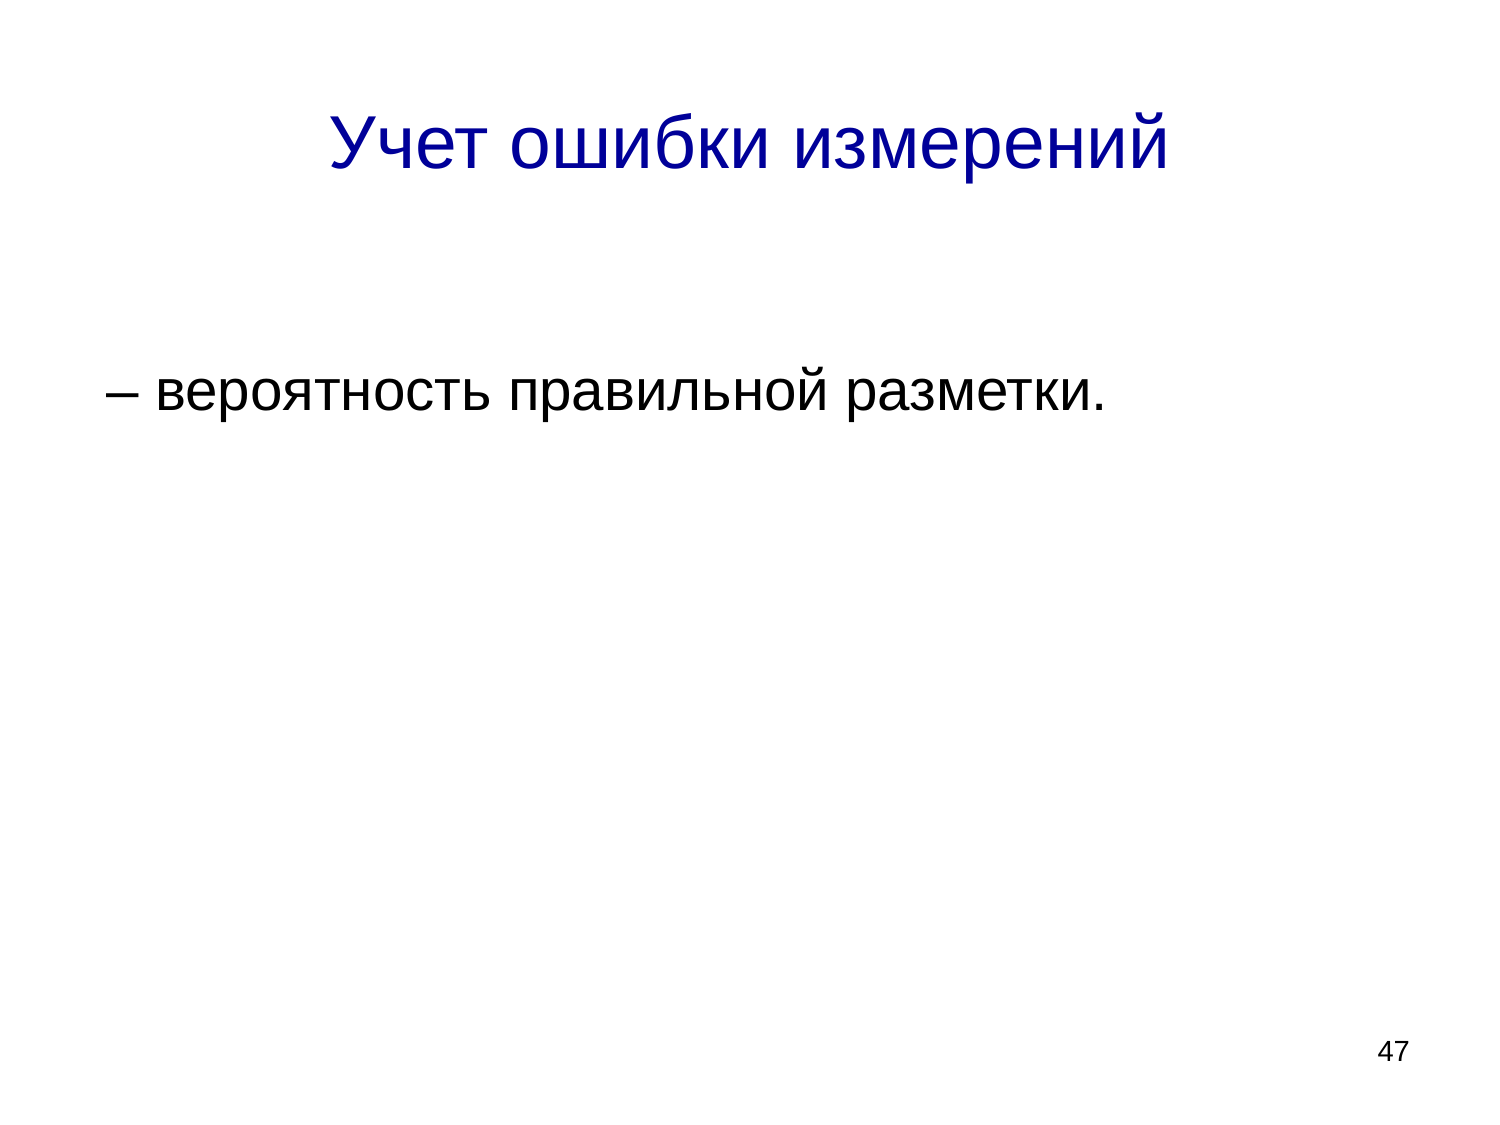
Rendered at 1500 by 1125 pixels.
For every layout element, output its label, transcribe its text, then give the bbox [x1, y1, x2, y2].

slide_number 47 [1074, 1024, 1425, 1103]
title Учет ошибки измерений [75, 45, 1425, 233]
